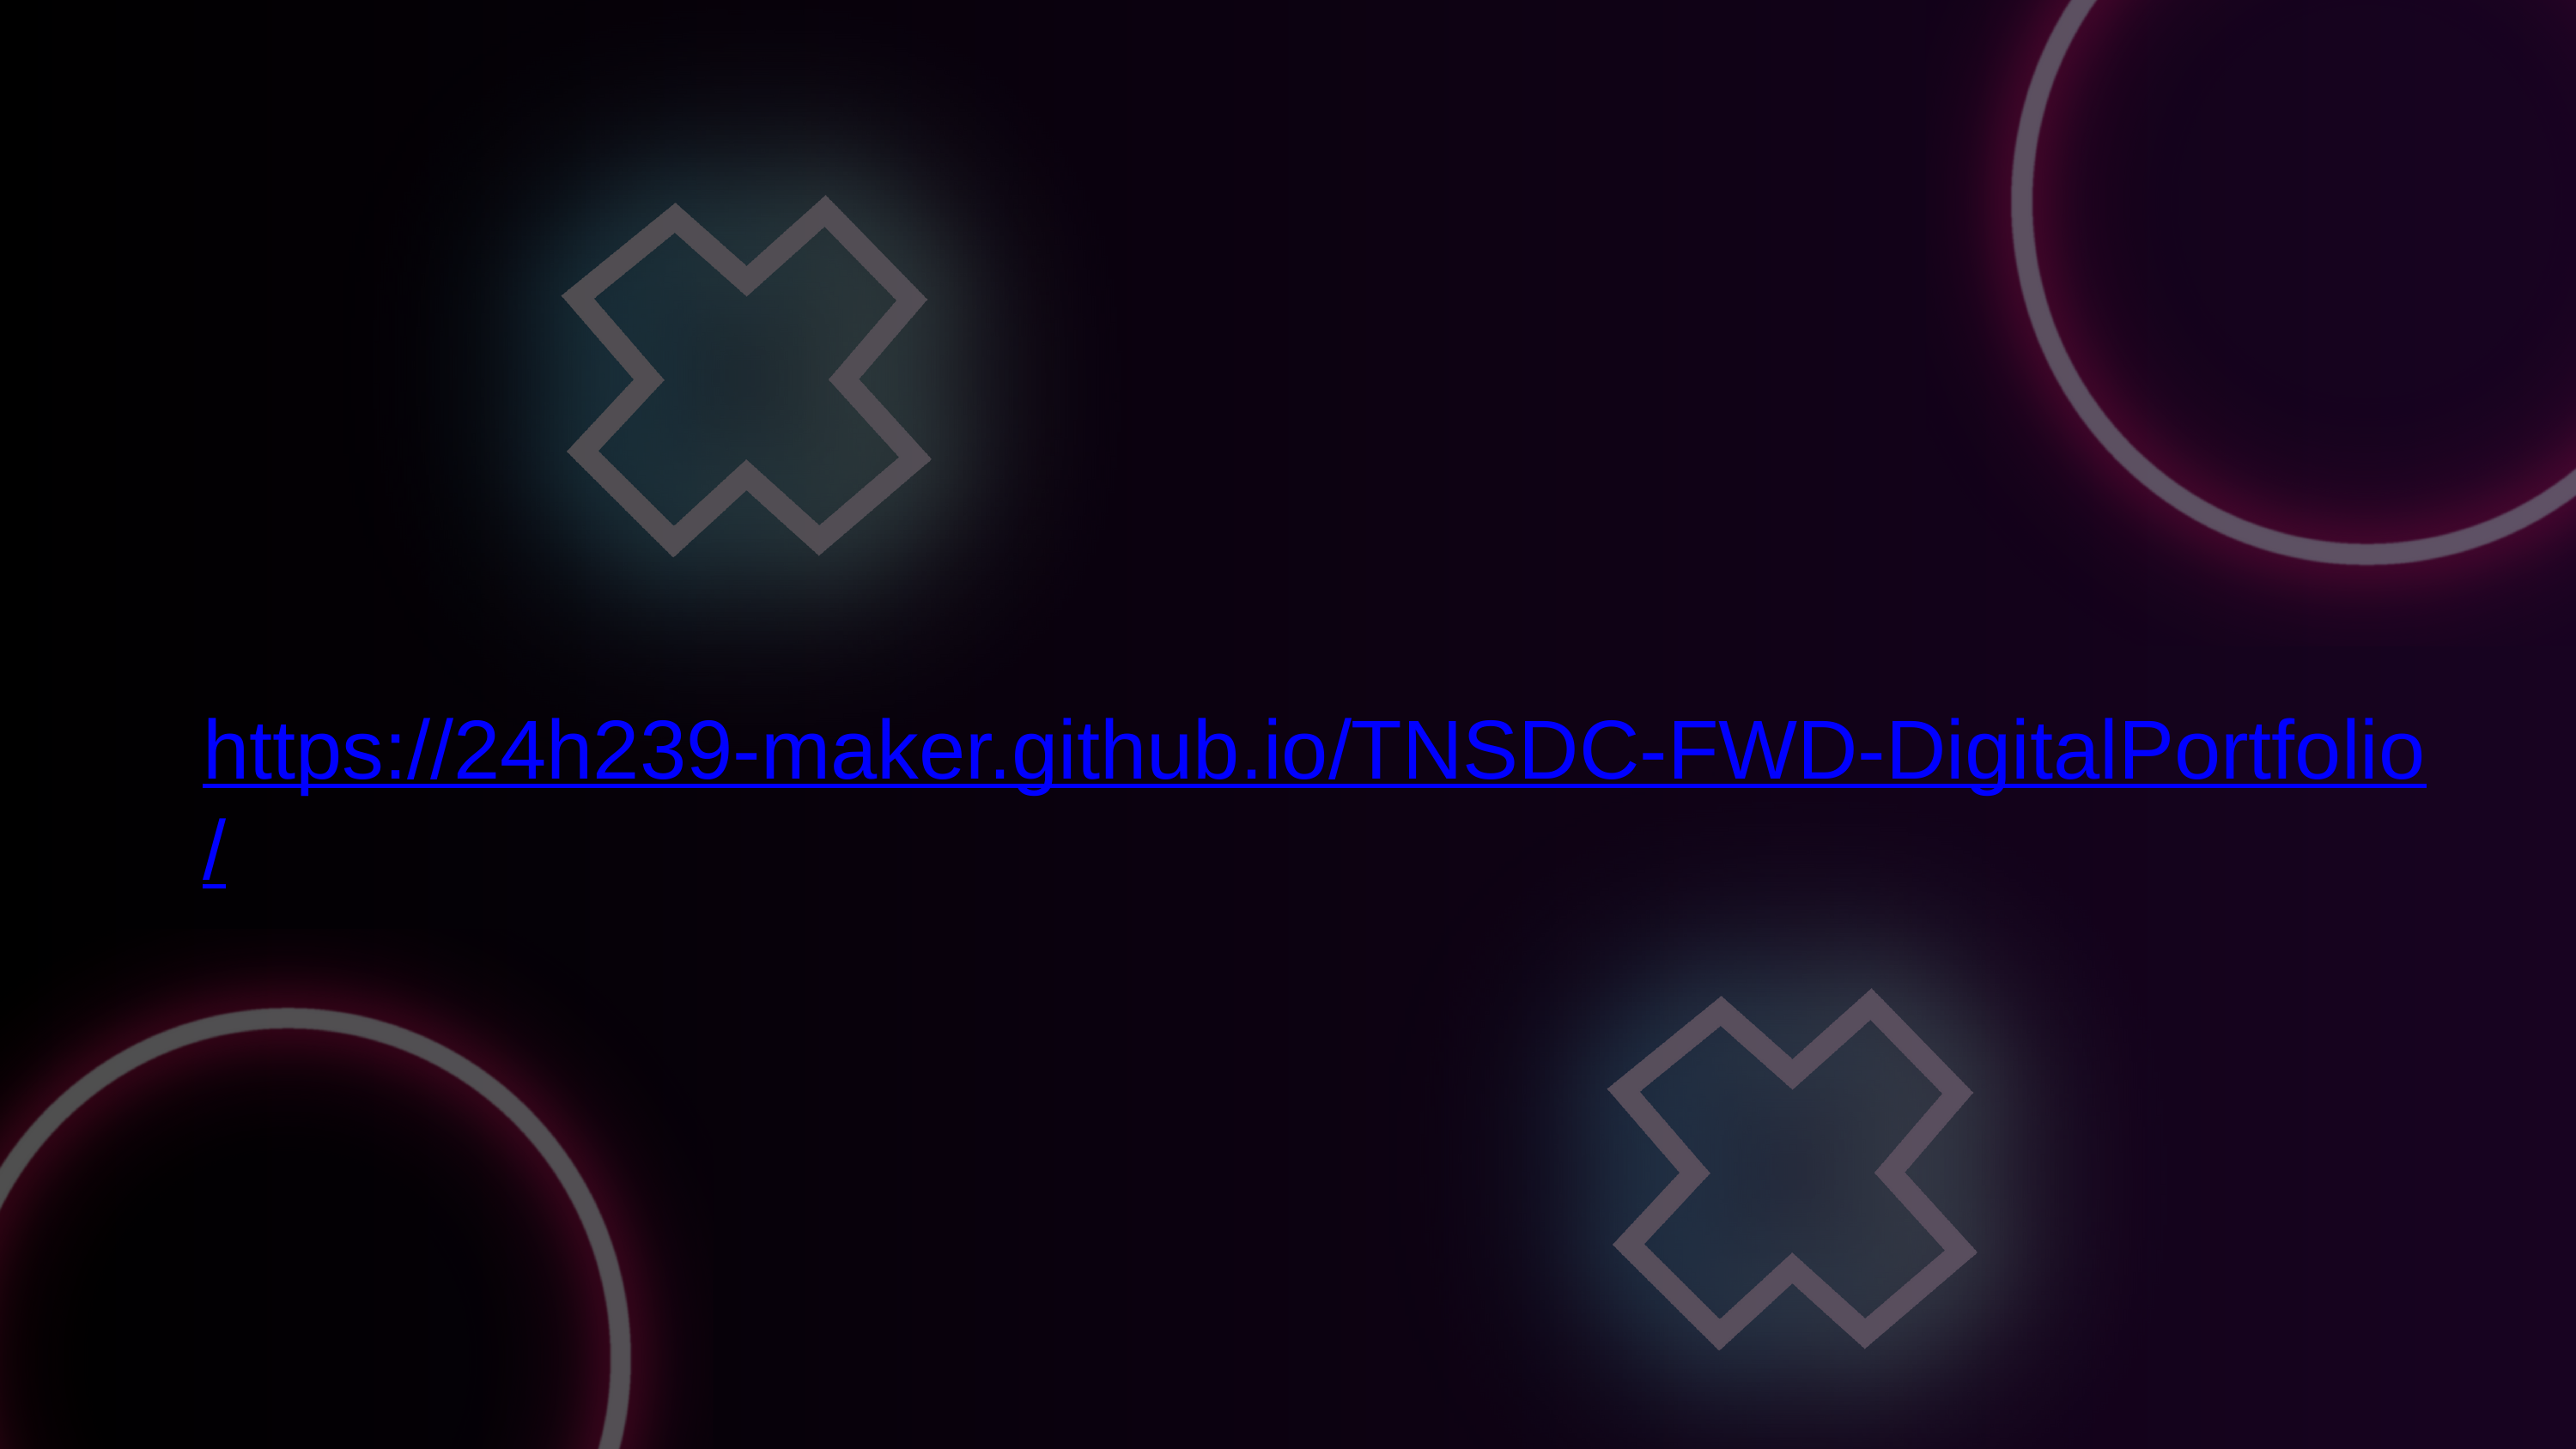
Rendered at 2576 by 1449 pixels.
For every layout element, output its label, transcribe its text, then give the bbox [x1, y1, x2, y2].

text_box [1925, 0, 2576, 646]
text_box [343, 0, 1146, 773]
text_box [0, 929, 714, 1449]
text_box https://24h239-maker.github.io/TNSDC-FWD-DigitalPortfolio/ [203, 678, 2451, 796]
text_box [1388, 772, 2192, 1449]
